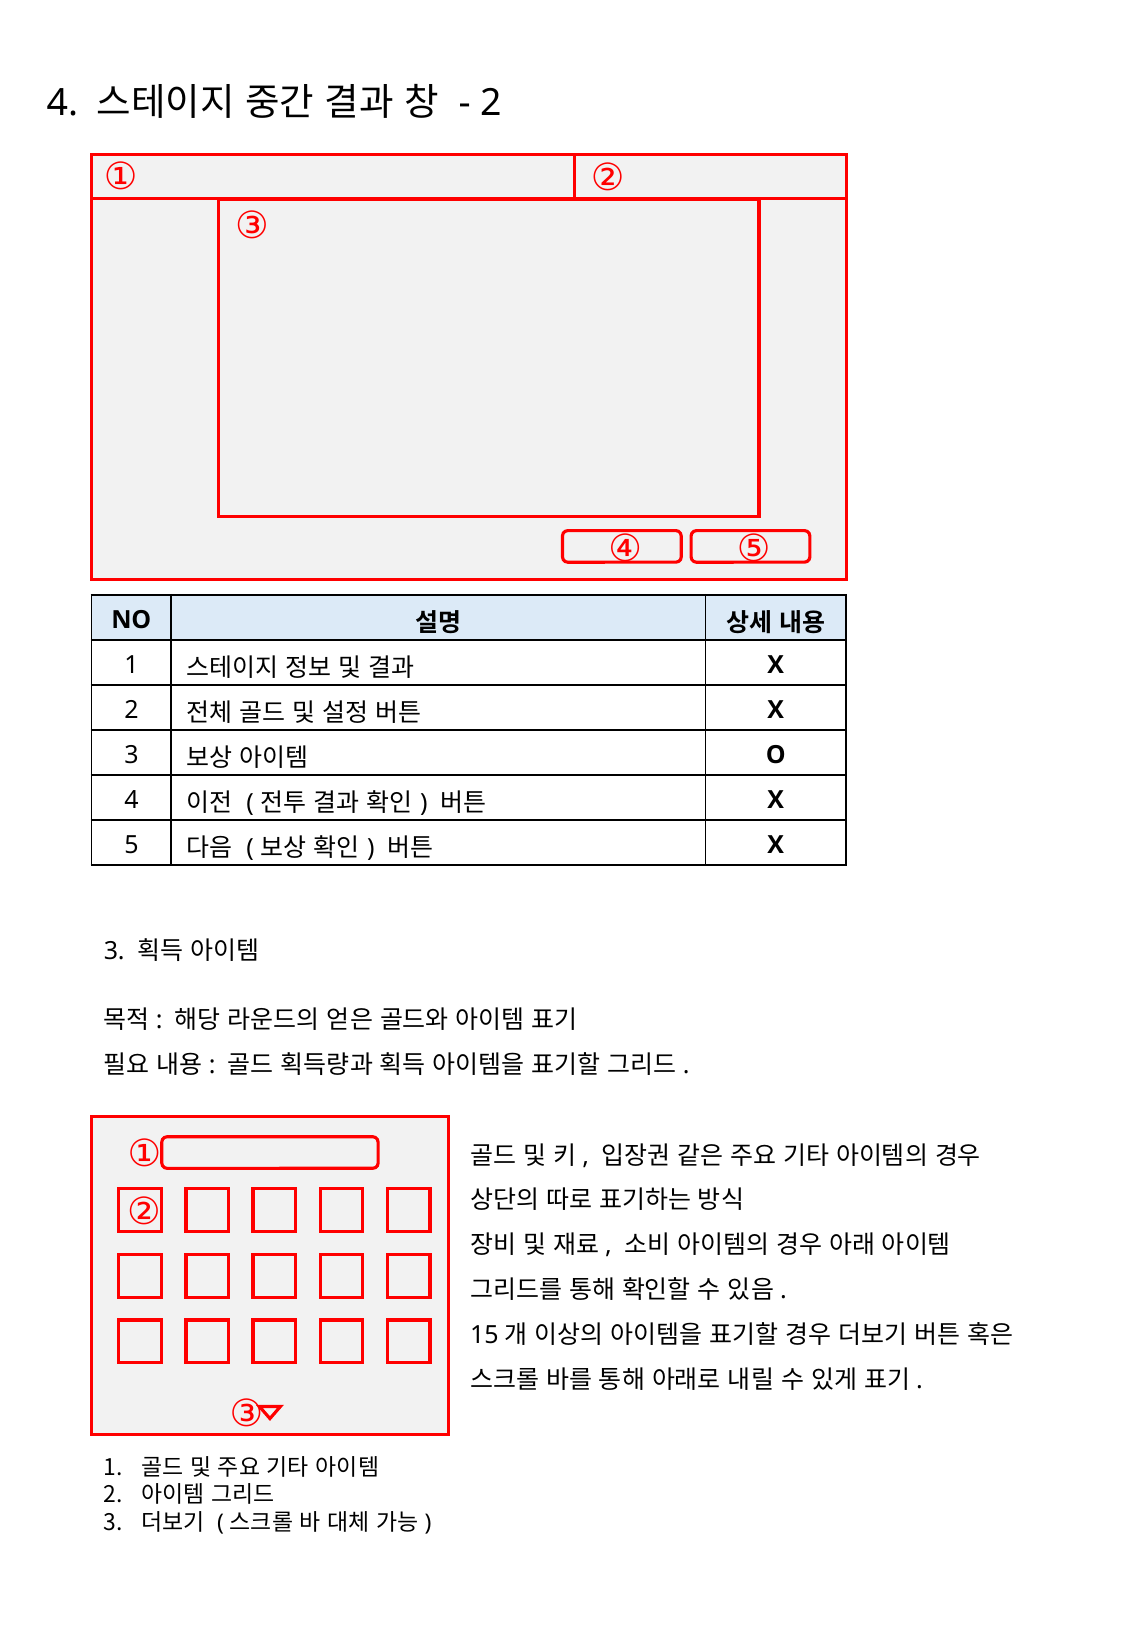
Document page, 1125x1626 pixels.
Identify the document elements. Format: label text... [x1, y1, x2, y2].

table_cell 5 [92, 821, 170, 864]
table_cell O [706, 731, 845, 774]
table_cell X [706, 641, 845, 684]
text_box [560, 529, 593, 564]
text_box ② [576, 145, 632, 206]
text_box 목적: 해당 라운드의 얻은 골드와 아이템 표기 필요 내용: 골드 획득량과 획득 아이템을 표기할 그리드. [89, 981, 1034, 1086]
table_cell 2 [92, 686, 170, 729]
table_header NO [92, 596, 170, 639]
text_box ③ [220, 194, 276, 254]
text_box [689, 529, 722, 564]
text_box [270, 1404, 284, 1421]
text_box 4. 스테이지 중간 결과 창 - 2 [31, 70, 856, 131]
text_box [386, 1318, 432, 1364]
table_cell X [706, 686, 845, 729]
table_header 상세 내용 [706, 596, 845, 639]
text_box [184, 1318, 230, 1364]
text_box ① [89, 144, 145, 205]
text_box [319, 1253, 364, 1299]
text_box 골드 및 주요 기타 아이템 아이템 그리드 더보기 (스크롤 바 대체 가능) [89, 1445, 449, 1543]
text_box [90, 200, 848, 581]
text_box 골드 및 키, 입장권 같은 주요 기타 아이템의 경우 상단의 따로 표기하는 방식 장비 및 재료, 소비 아이템의 경우 아래 아이템 그리드를 통해 확인할 수 있음. 15개 이상의 아이템을 표기할 경우 더보기 버튼 혹은 스크롤 바를 통해 아래로 내릴 수 있게 표기. [455, 1116, 1042, 1401]
text_box [251, 1318, 297, 1364]
text_box [90, 1115, 450, 1436]
text_box [319, 1318, 364, 1364]
text_box [217, 200, 761, 518]
text_box [632, 153, 848, 200]
text_box ⑤ [722, 516, 778, 576]
text_box ④ [593, 516, 649, 576]
table_cell 1 [92, 641, 170, 684]
text_box [251, 1253, 297, 1299]
text_box [319, 1187, 364, 1233]
table_cell 전체 골드 및 설정 버튼 [172, 686, 705, 729]
text_box [649, 529, 683, 564]
table_cell 3 [92, 731, 170, 774]
text_box [386, 1253, 432, 1299]
table_cell X [706, 821, 845, 864]
text_box [145, 153, 573, 200]
table_cell 스테이지 정보 및 결과 [172, 641, 705, 684]
text_box 3. 획득 아이템 [89, 927, 403, 972]
text_box ① [112, 1121, 168, 1179]
text_box [184, 1253, 230, 1299]
table_cell 4 [92, 776, 170, 819]
text_box ② [112, 1179, 168, 1240]
text_box [168, 1135, 380, 1170]
table_cell 다음 (보상 확인) 버튼 [172, 821, 705, 864]
text_box [184, 1187, 230, 1233]
text_box [117, 1318, 163, 1364]
text_box [251, 1187, 297, 1233]
table_cell X [706, 776, 845, 819]
table_cell 이전 (전투 결과 확인) 버튼 [172, 776, 705, 819]
text_box [117, 1253, 163, 1299]
text_box ③ [214, 1381, 270, 1442]
text_box [386, 1187, 432, 1233]
text_box [778, 529, 812, 564]
table_cell 보상 아이템 [172, 731, 705, 774]
table_header 설명 [172, 596, 705, 639]
